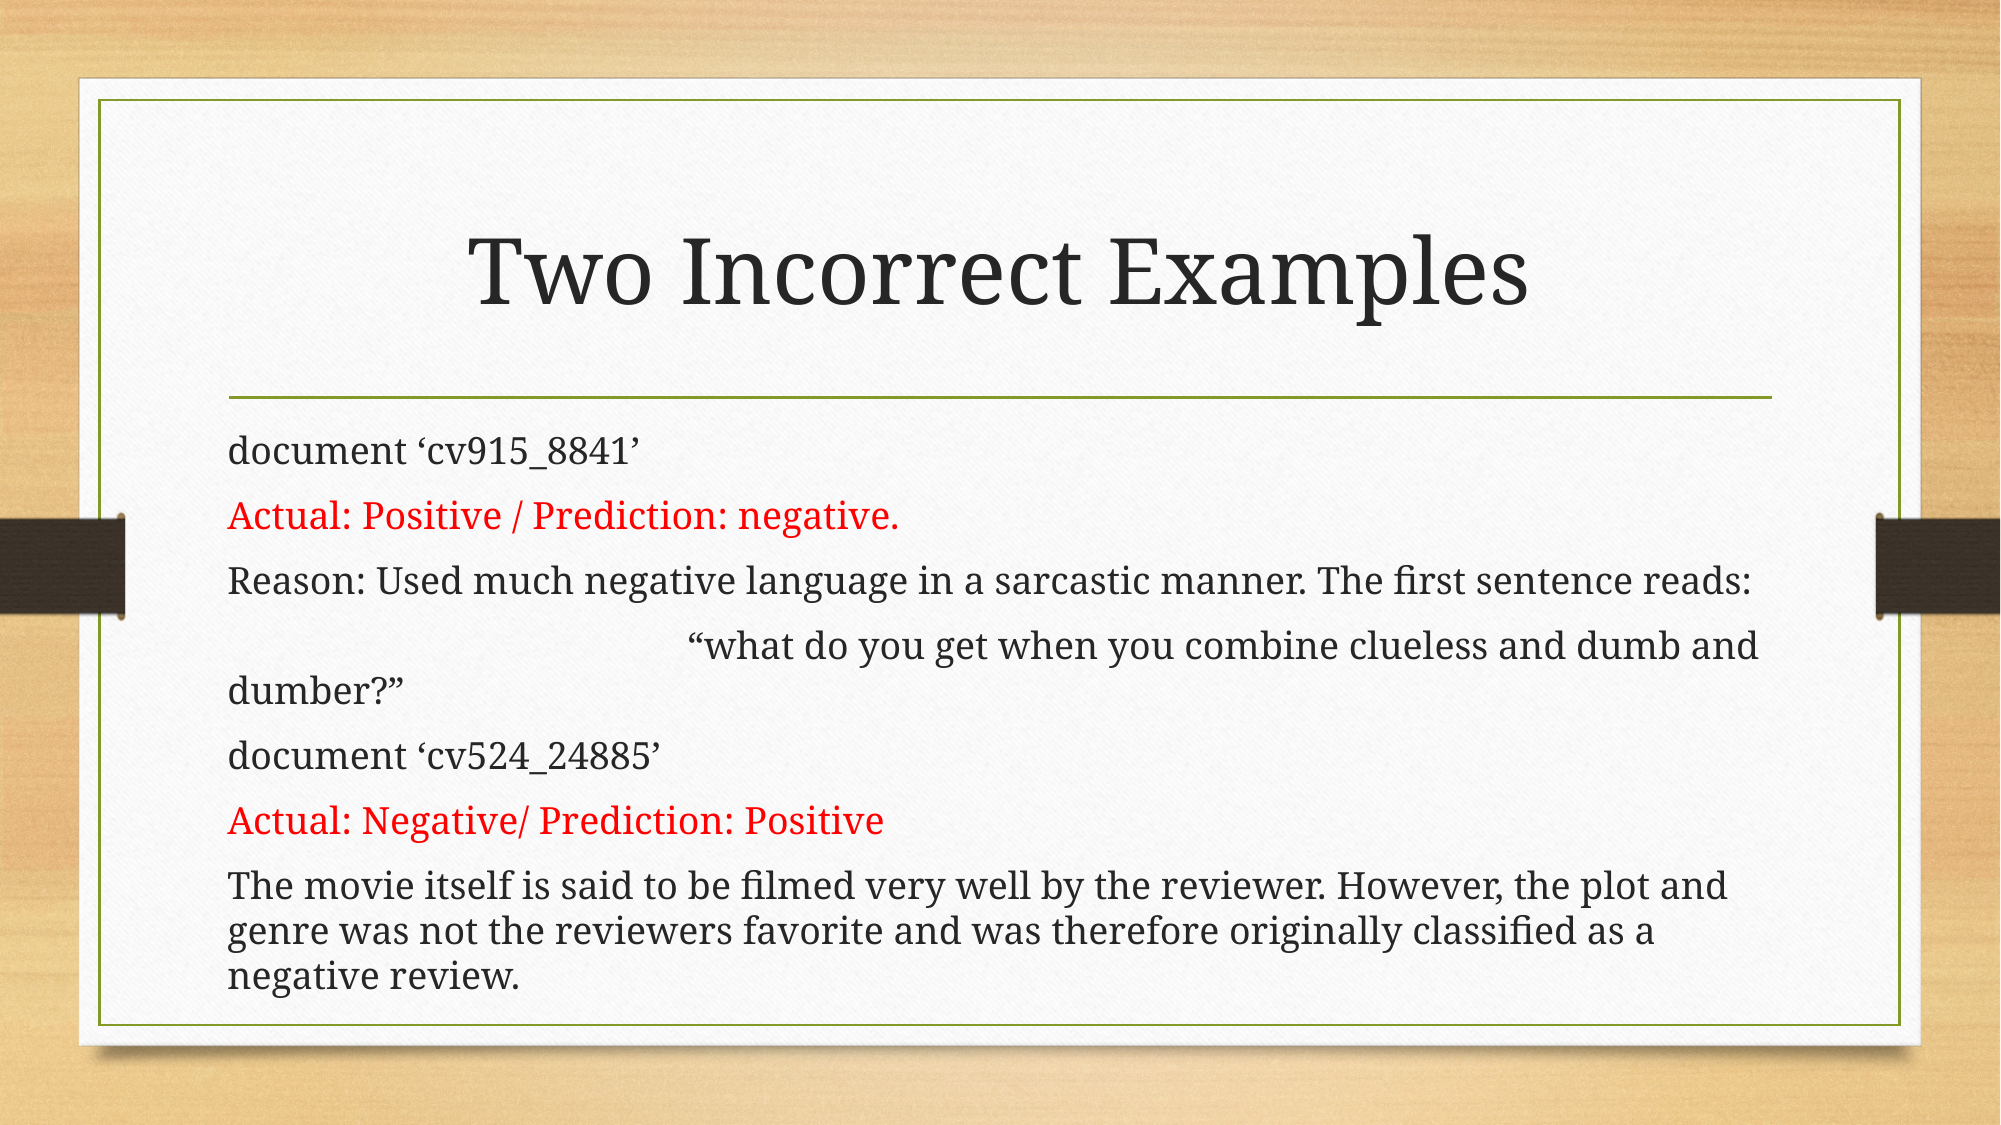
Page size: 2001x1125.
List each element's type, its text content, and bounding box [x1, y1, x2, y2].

title Two Incorrect Examples [212, 161, 1788, 375]
picture [0, 0, 2001, 1125]
list document ‘cv915_8841’ Actual: Positive / Prediction: negative. Reason: Used much negative language in a sarcastic manner. The first sentence reads: “what do you get when you combine clueless and dumb and dumber?” document ‘cv524_24885’ Actual: Negative/ Prediction: Positive The movie itself is said to be filmed very well by the reviewer. However, the plot and genre was not the reviewers favorite and was therefore originally classified as a negative review. [212, 419, 1788, 964]
